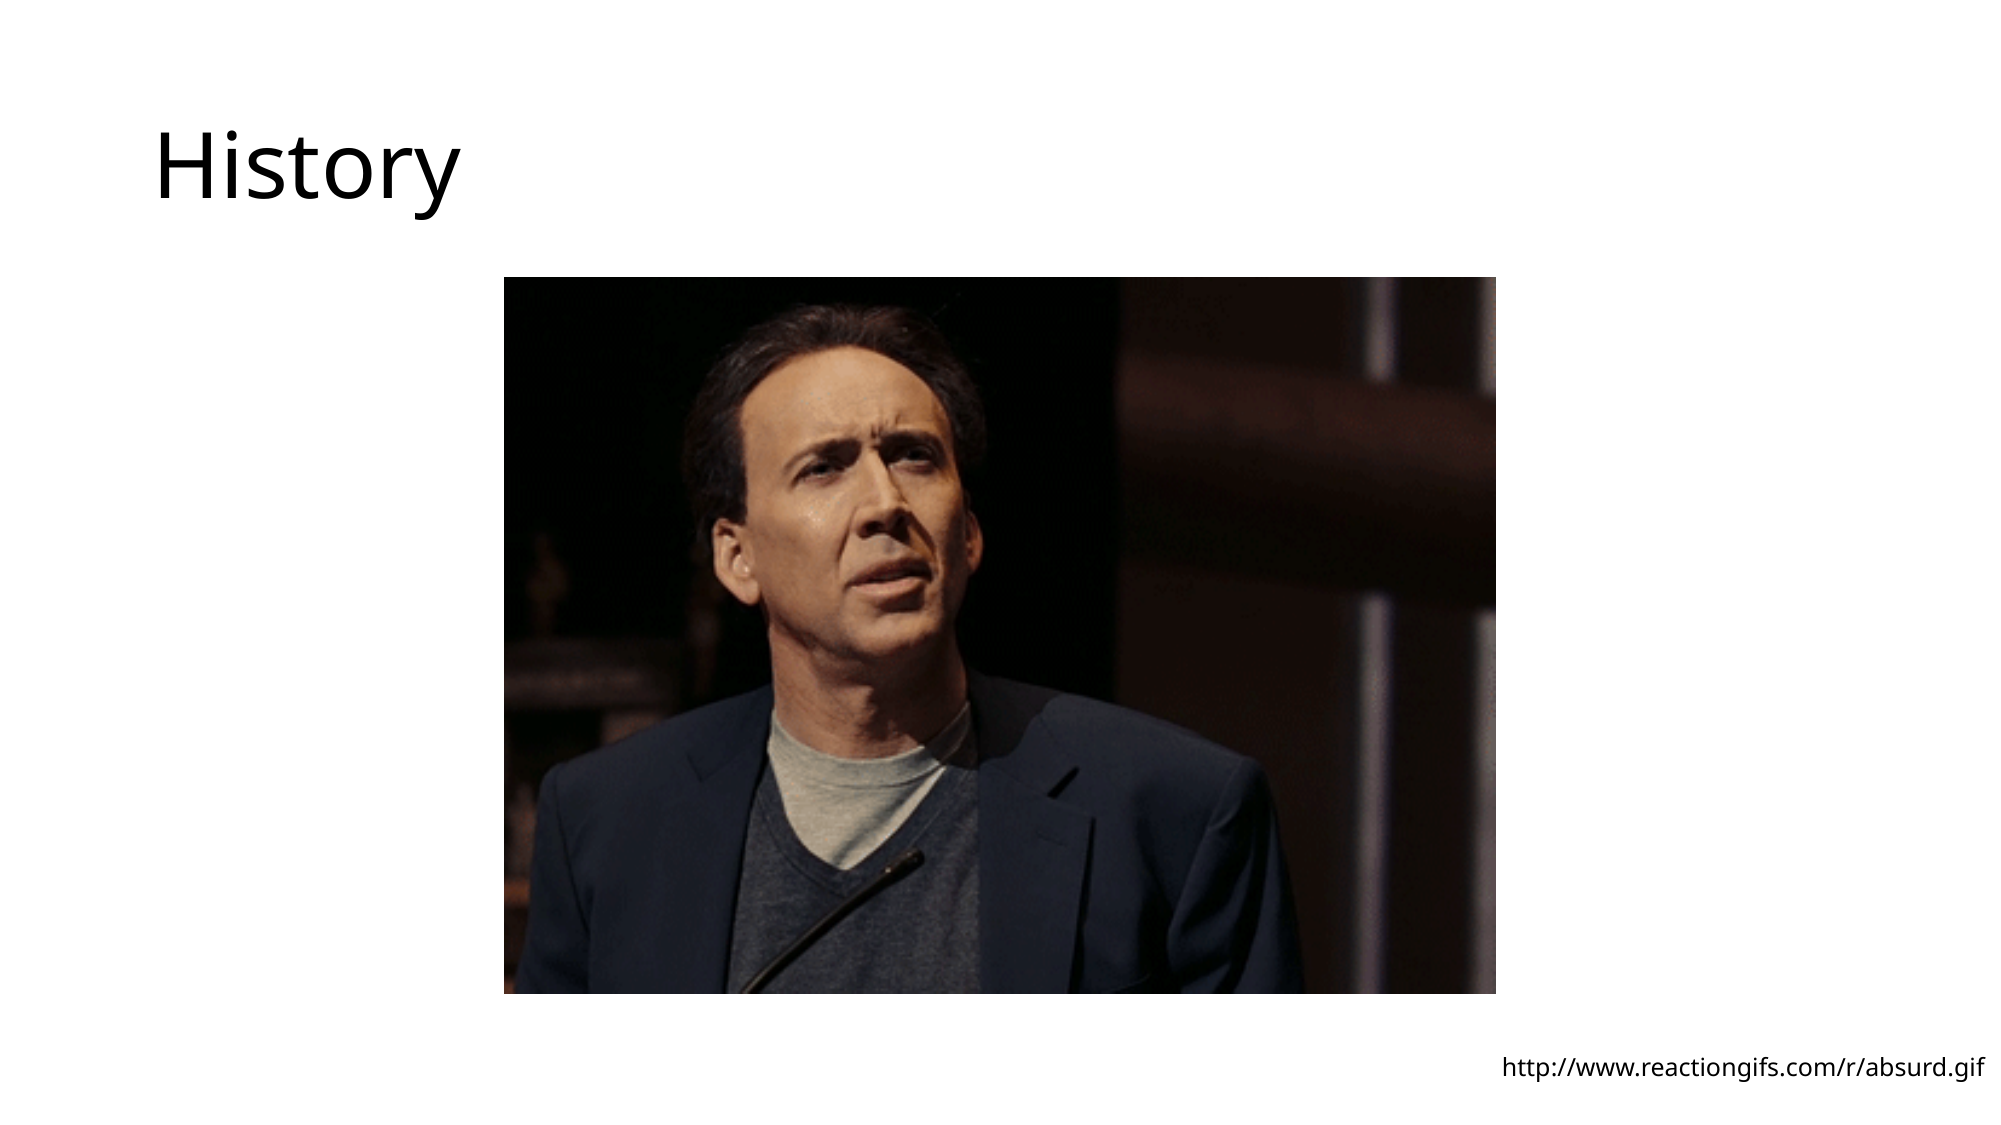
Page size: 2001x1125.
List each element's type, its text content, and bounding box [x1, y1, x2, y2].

text_box http://www.reactiongifs.com/r/absurd.gif [0, 1029, 2000, 1104]
title History [137, 59, 1863, 278]
picture [504, 277, 1496, 994]
